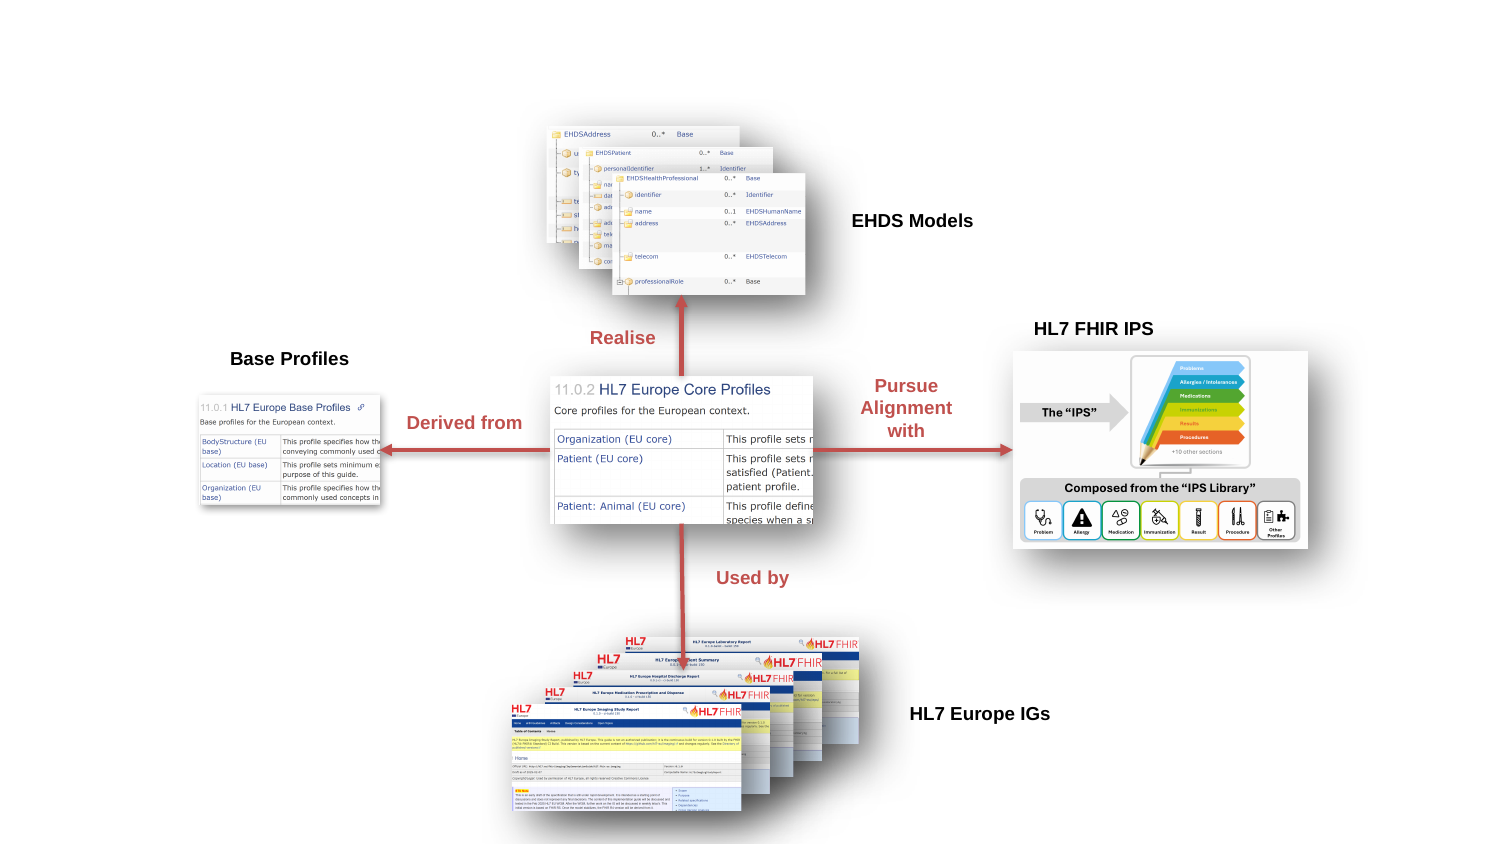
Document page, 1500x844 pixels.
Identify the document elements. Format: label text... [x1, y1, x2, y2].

picture [1012, 351, 1308, 549]
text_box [546, 126, 806, 295]
text_box Derived from [391, 403, 538, 442]
text_box HL7 Europe IGs [894, 694, 1066, 732]
text_box Base Profiles [215, 338, 365, 377]
text_box EHDS Models [836, 201, 989, 239]
text_box Pursue Alignment with [845, 365, 968, 449]
text_box HL7 FHIR IPS [1019, 309, 1169, 347]
text_box Realise [575, 318, 671, 356]
picture [549, 376, 814, 524]
picture [199, 395, 380, 505]
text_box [511, 636, 860, 811]
text_box Used by [701, 558, 805, 596]
